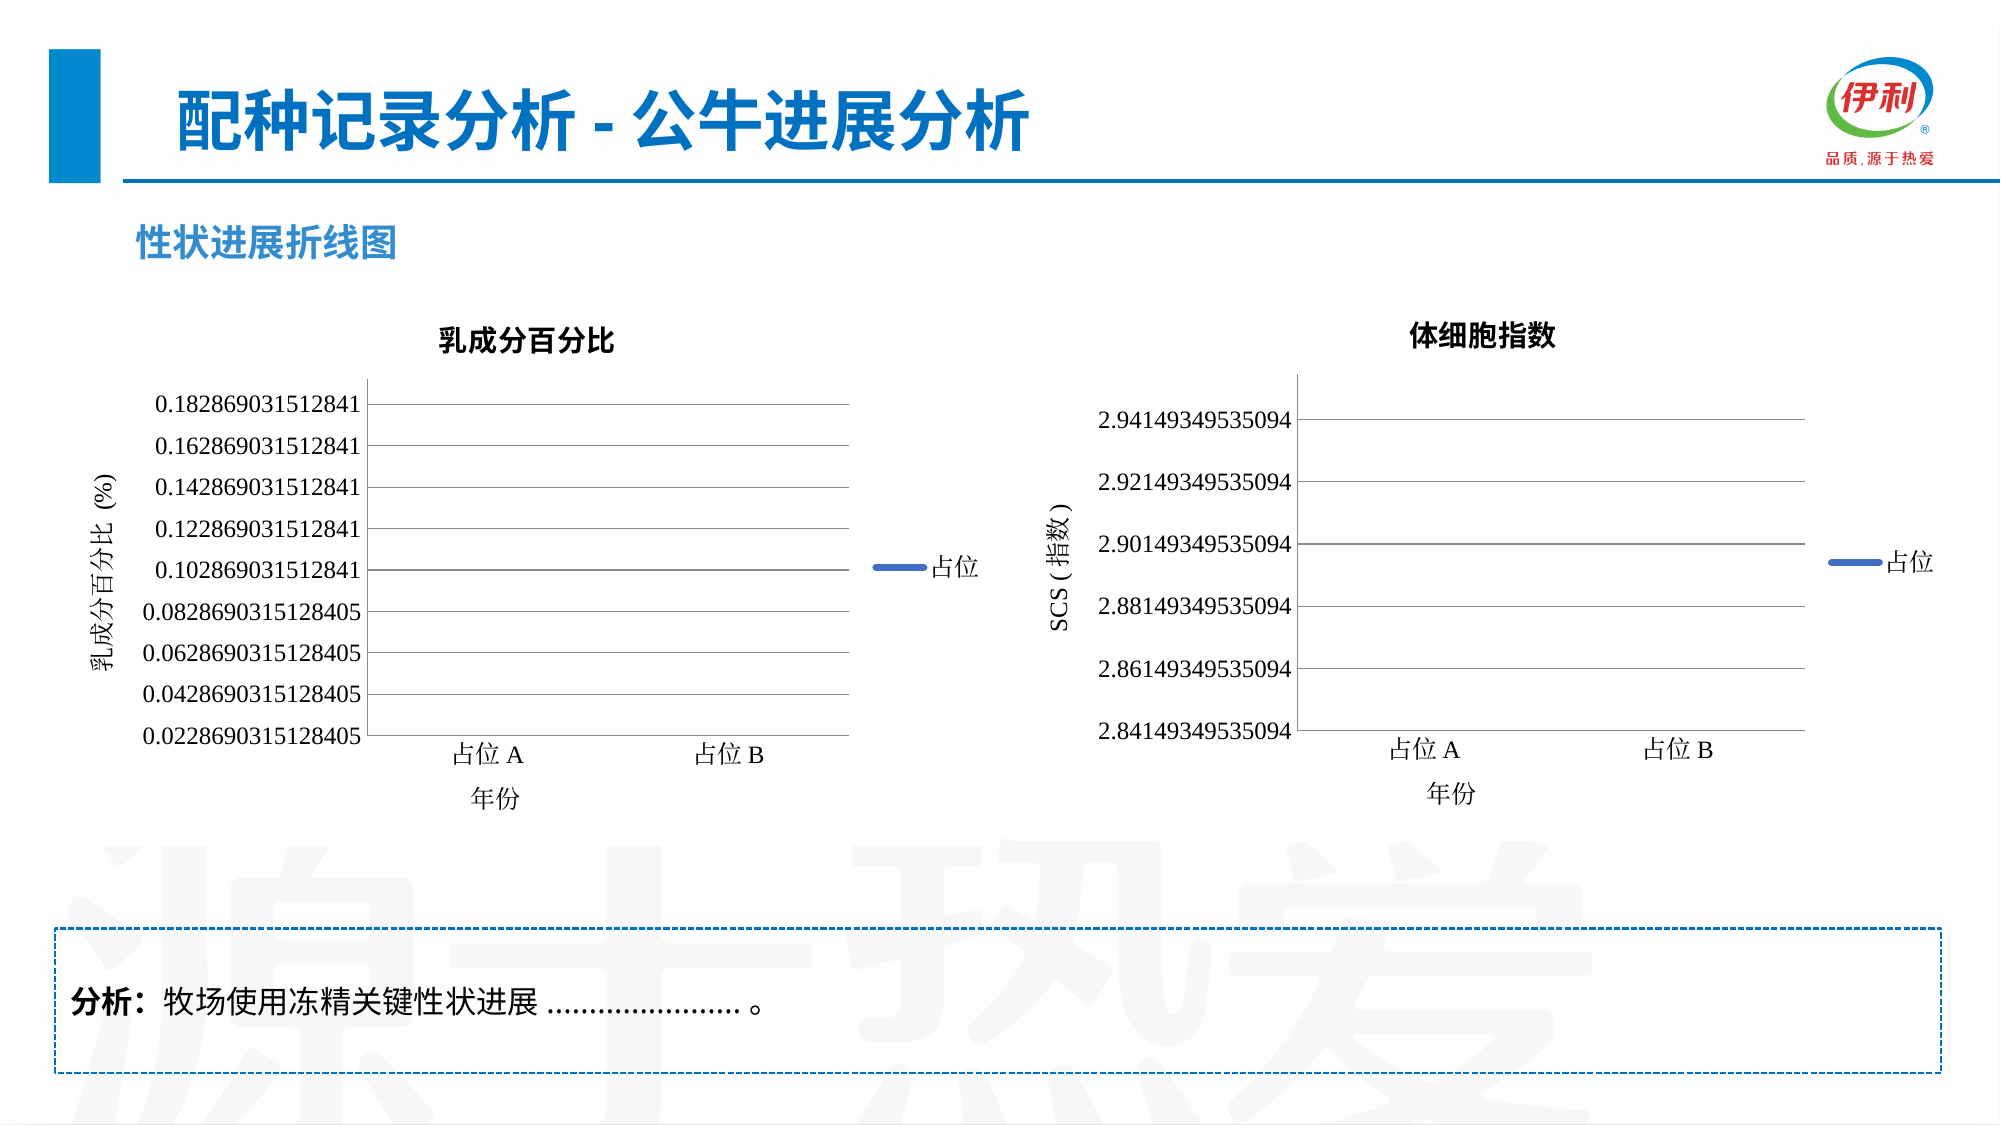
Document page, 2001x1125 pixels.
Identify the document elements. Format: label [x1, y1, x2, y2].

chart [55, 289, 1001, 846]
chart [1010, 284, 1956, 841]
text_box [161, 71, 1046, 167]
text_box [55, 928, 1942, 1073]
picture [0, 0, 2000, 1125]
table_header [134, 200, 528, 280]
